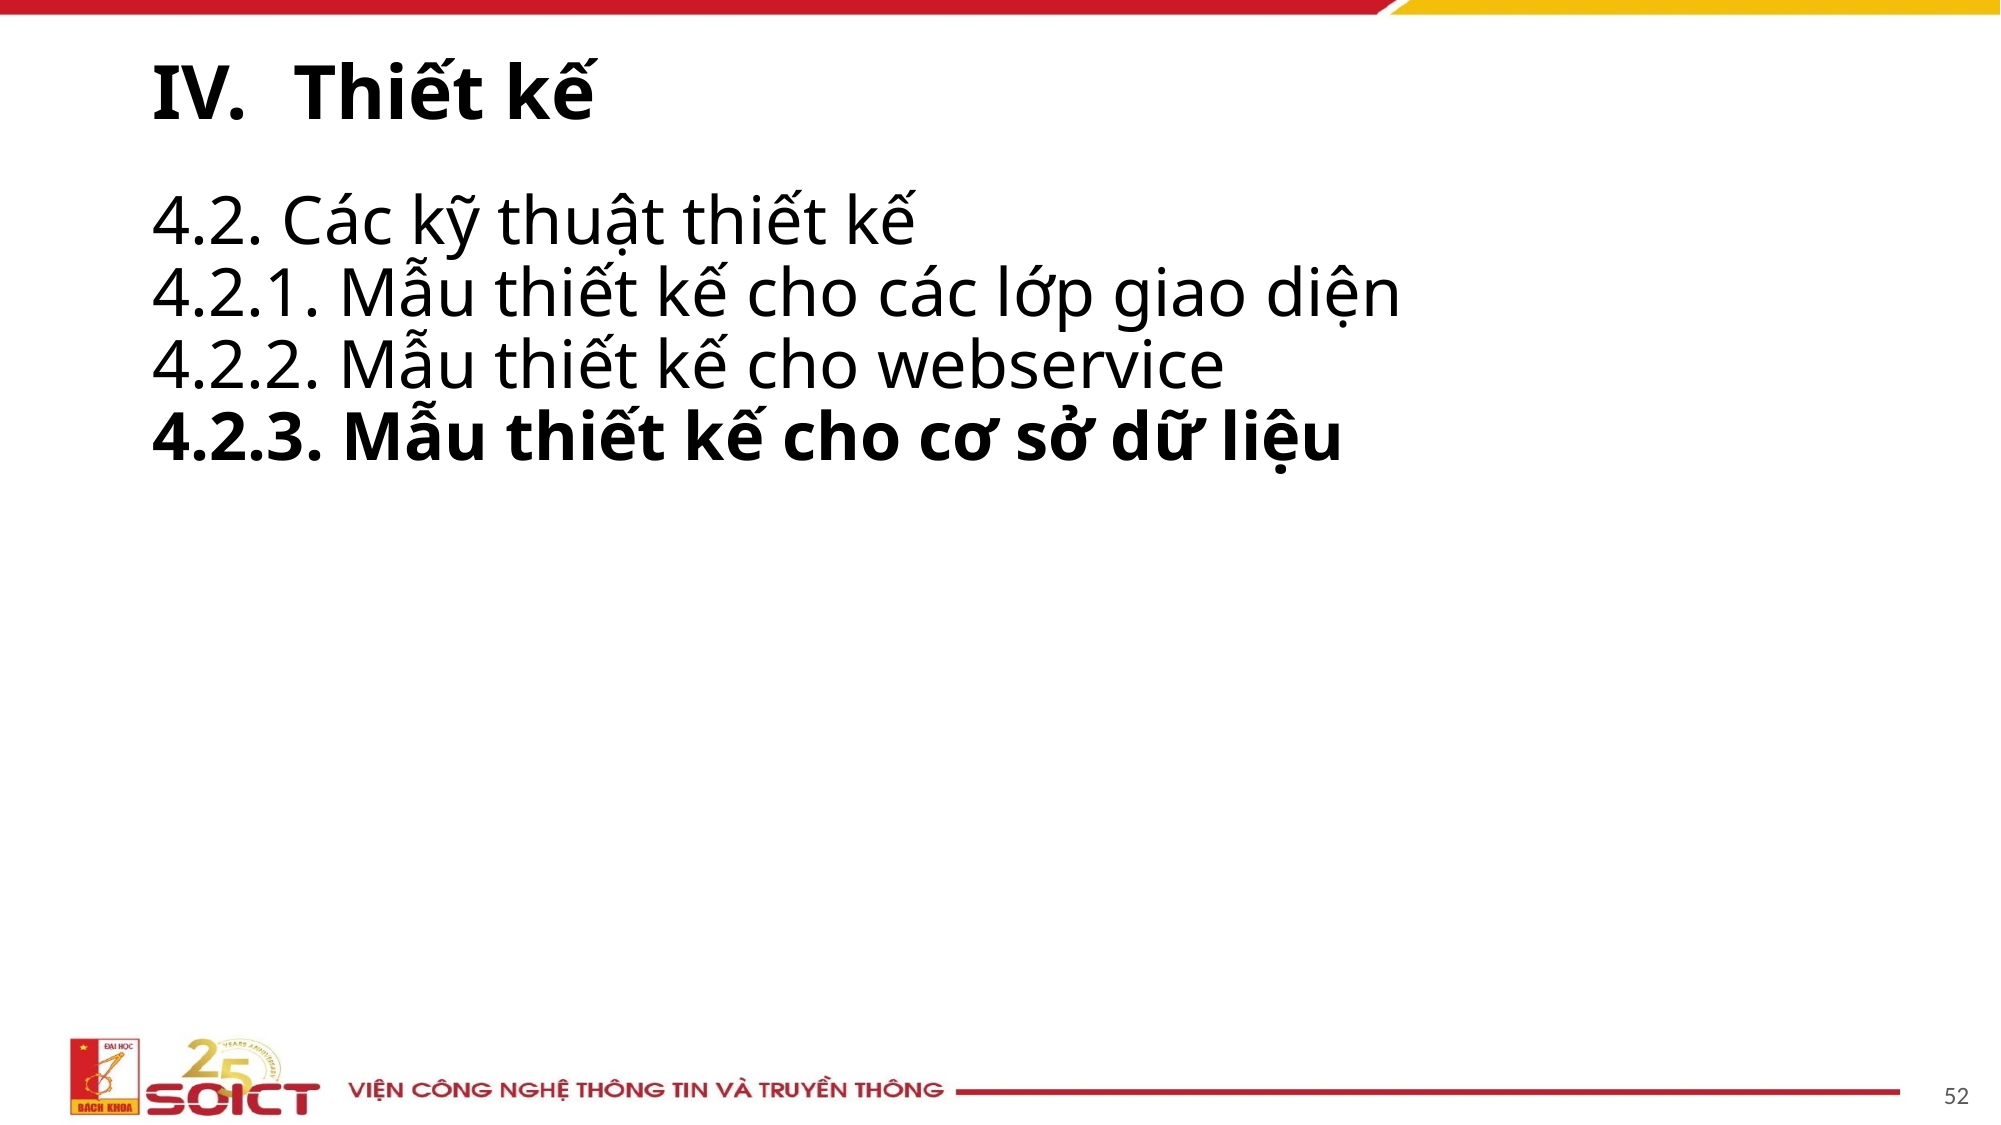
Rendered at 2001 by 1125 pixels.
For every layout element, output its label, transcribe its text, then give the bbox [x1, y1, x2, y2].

slide_number 52 [1734, 1065, 1985, 1125]
list 4.2. Các kỹ thuật thiết kế 4.2.1. Mẫu thiết kế cho các lớp giao diện 4.2.2. Mẫu thiết kế cho webservice 4.2.3. Mẫu thiết kế cho cơ sở dữ liệu [137, 179, 1863, 997]
title Thiết kế [137, 24, 1863, 155]
picture [0, 0, 2001, 1125]
